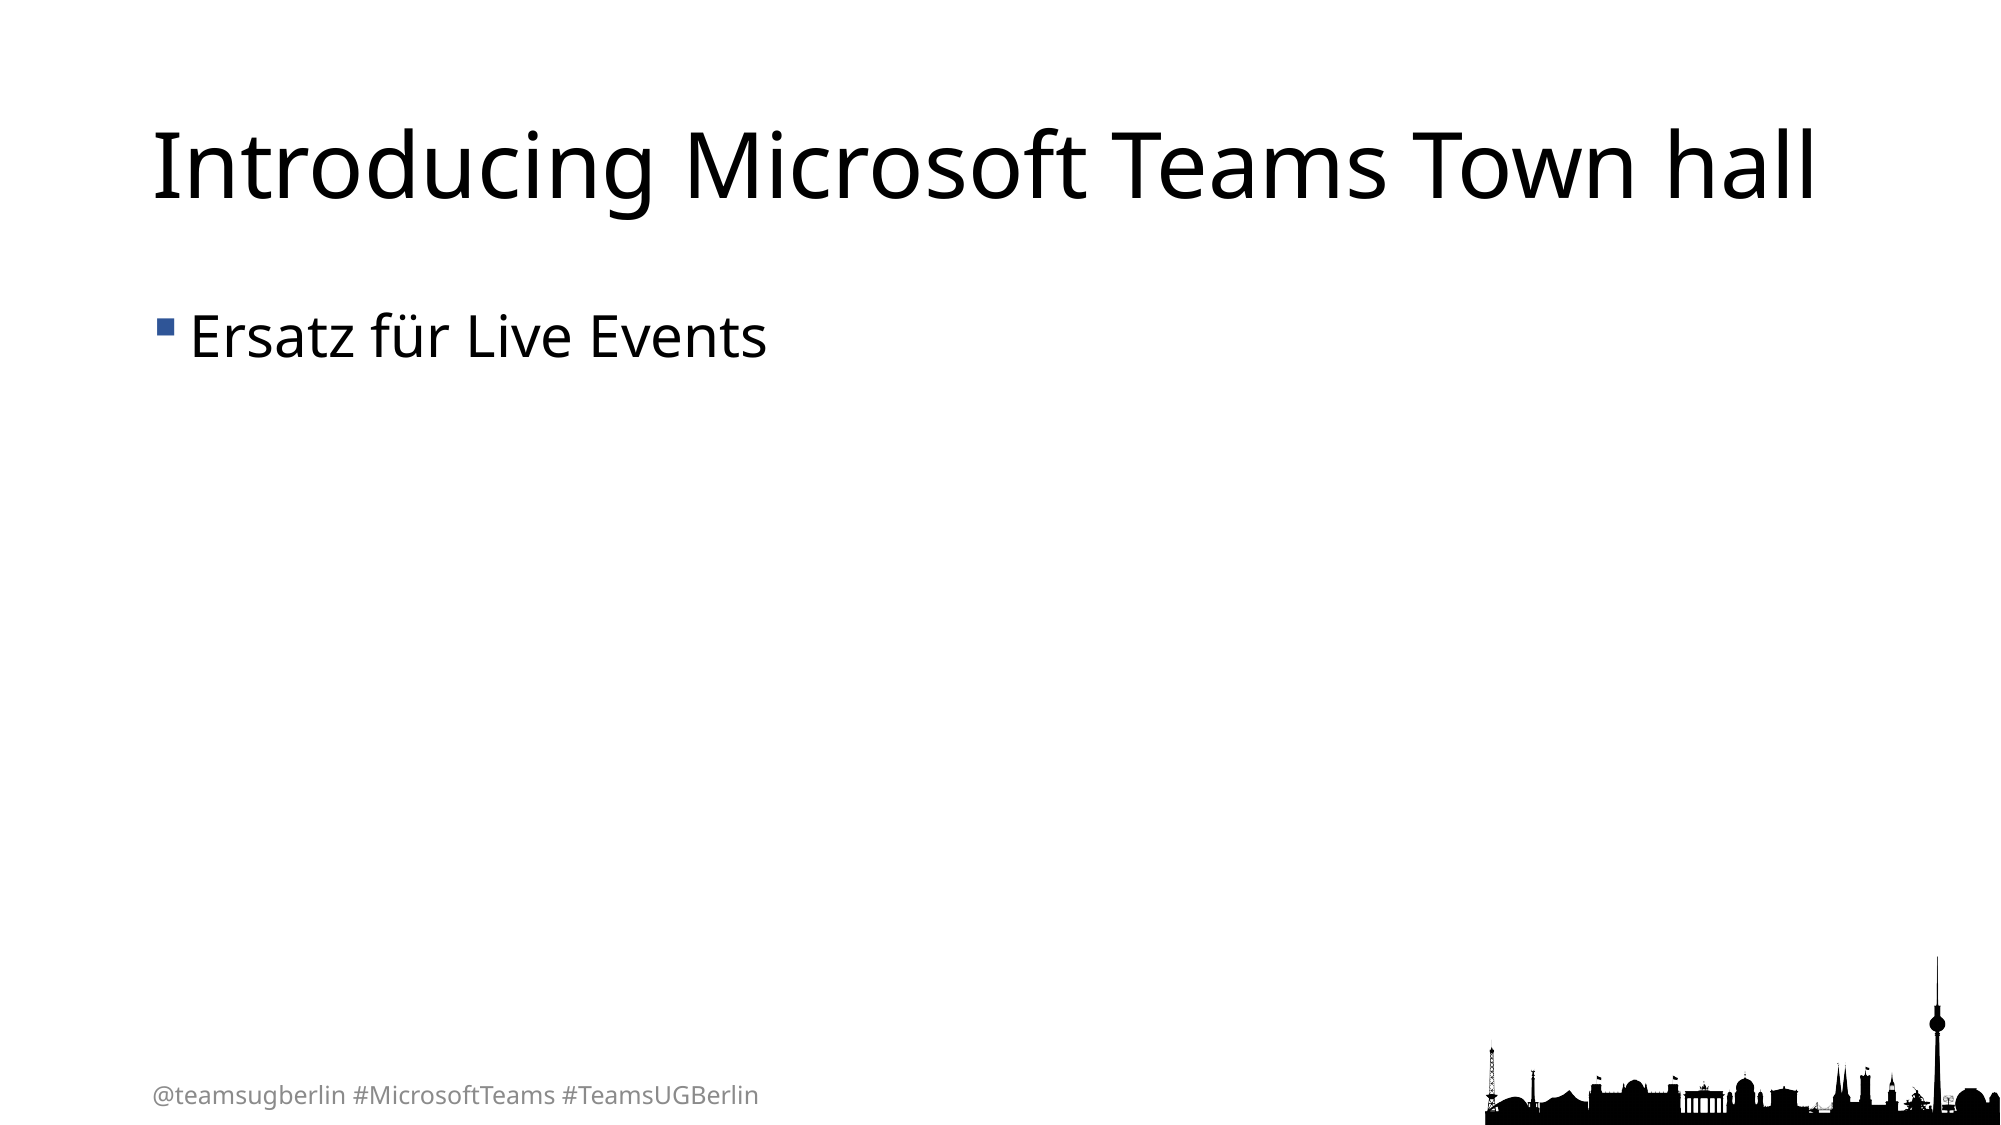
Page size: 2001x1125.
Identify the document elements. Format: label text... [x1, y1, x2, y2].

picture [1485, 914, 2000, 1125]
list Ersatz für Live Events [137, 299, 1863, 1014]
title Introducing Microsoft Teams Town hall [137, 59, 1863, 278]
